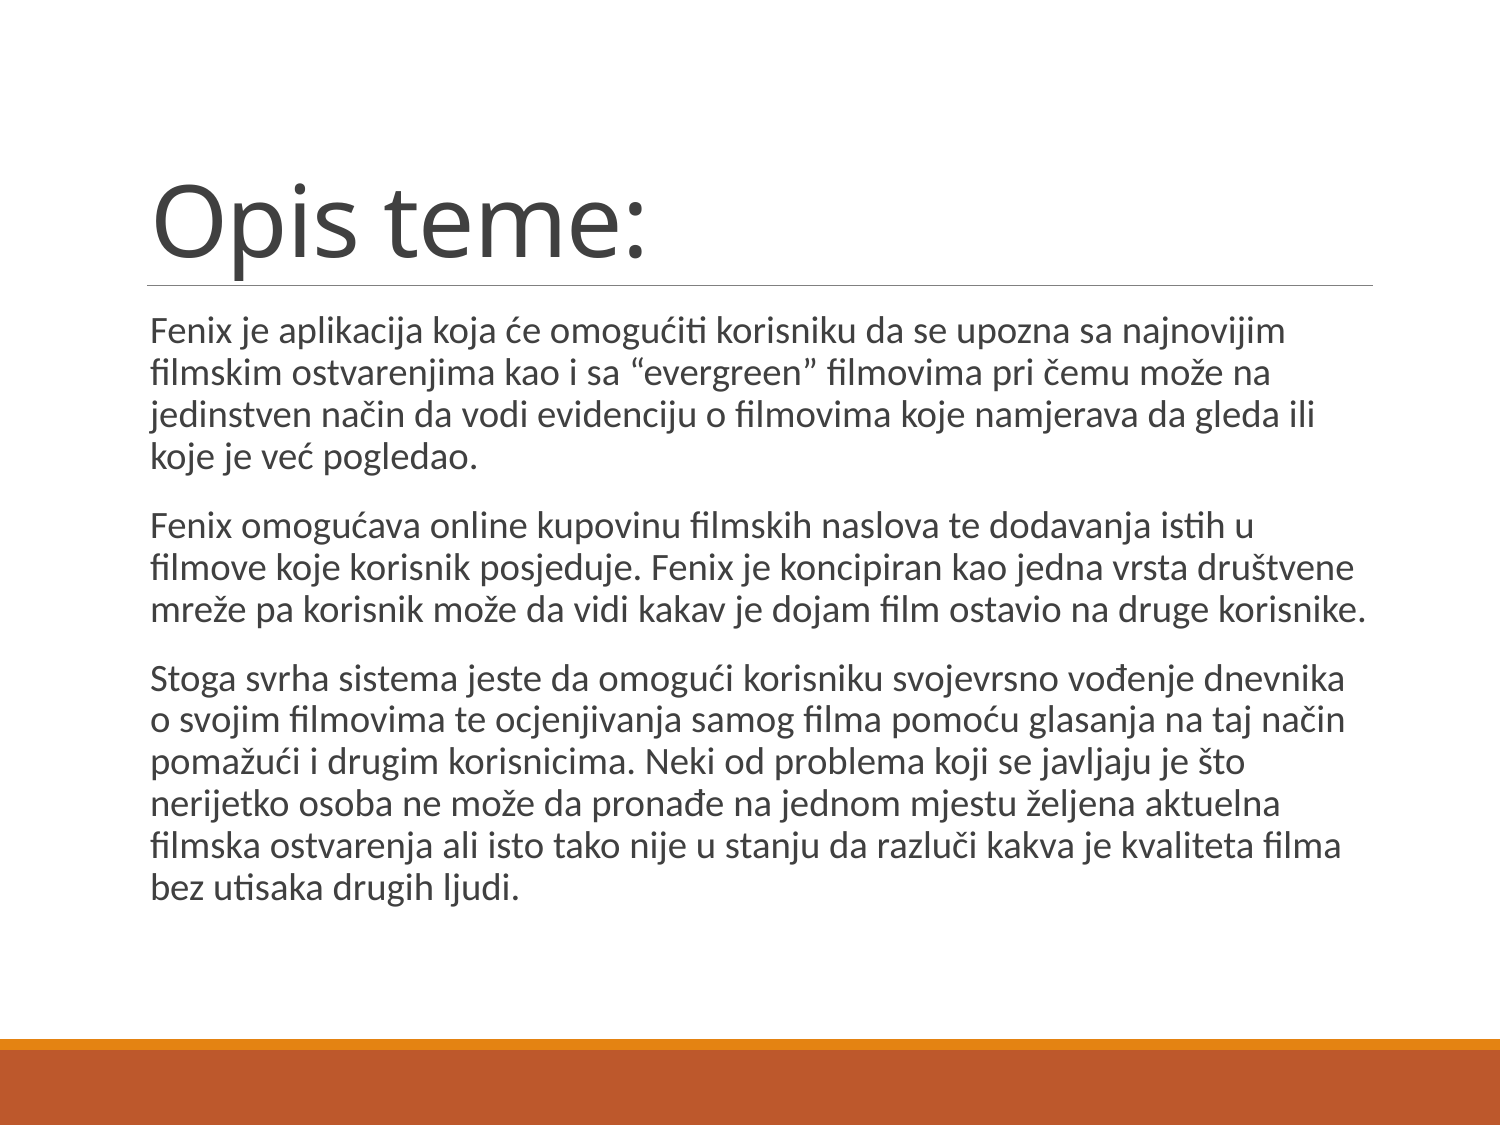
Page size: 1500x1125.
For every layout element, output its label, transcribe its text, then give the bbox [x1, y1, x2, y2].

title Opis teme: [135, 47, 1373, 285]
list Fenix je aplikacija koja će omogućiti korisniku da se upozna sa najnovijim filmskim ostvarenjima kao i sa “evergreen” filmovima pri čemu može na jedinstven način da vodi evidenciju o filmovima koje namjerava da gleda ili koje je već pogledao. Fenix omogućava online kupovinu filmskih naslova te dodavanja istih u filmove koje korisnik posjeduje. Fenix je koncipiran kao jedna vrsta društvene mreže pa korisnik može da vidi kakav je dojam film ostavio na druge korisnike. Stoga svrha sistema jeste da omogući korisniku svojevrsno vođenje dnevnika o svojim filmovima te ocjenjivanja samog filma pomoću glasanja na taj način pomažući i drugim korisnicima. Neki od problema koji se javljaju je što nerijetko osoba ne može da pronađe na jednom mjestu željena aktuelna filmska ostvarenja ali isto tako nije u stanju da razluči kakva je kvaliteta filma bez utisaka drugih ljudi. [135, 302, 1373, 963]
